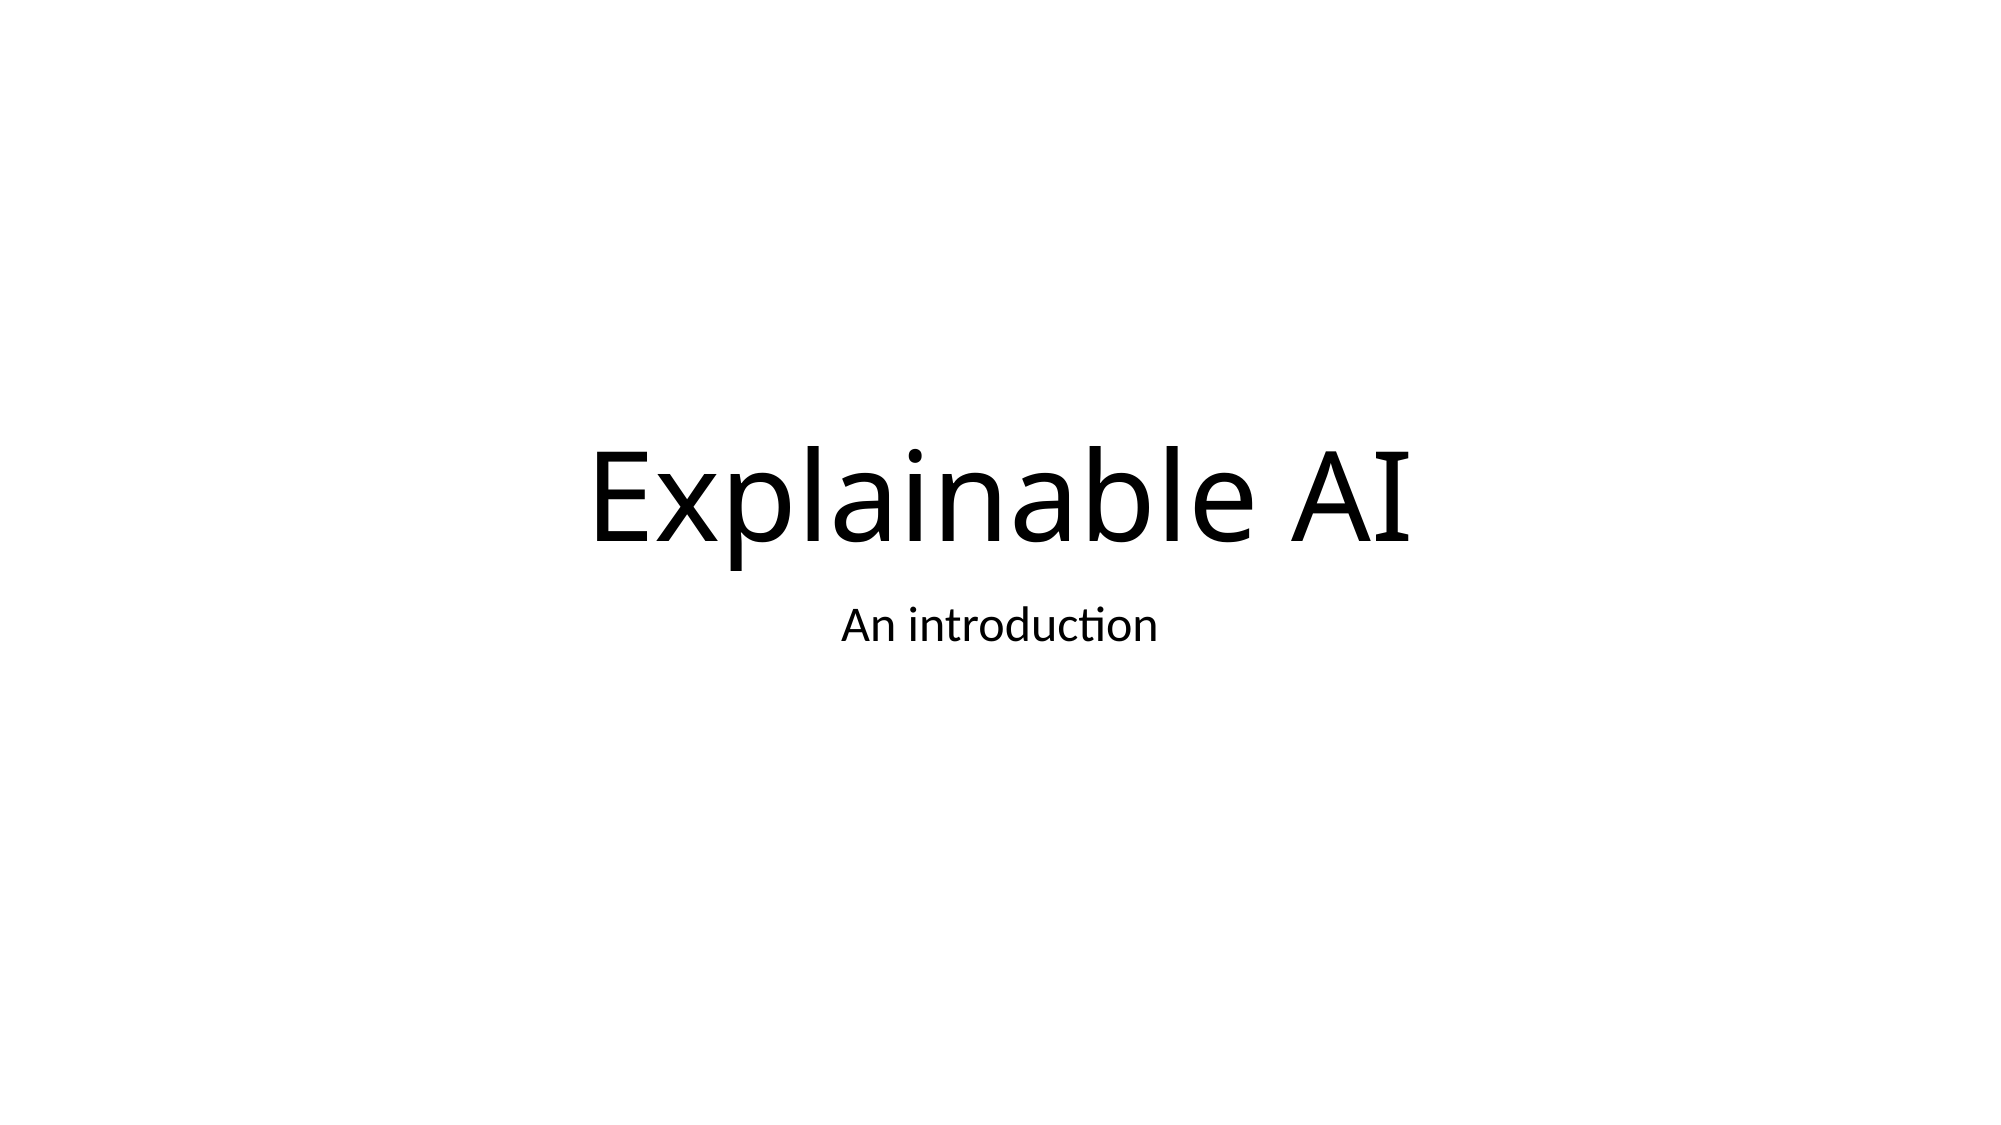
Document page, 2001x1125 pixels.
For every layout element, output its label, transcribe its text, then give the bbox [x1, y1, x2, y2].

title Explainable AI [249, 184, 1750, 576]
subtitle An introduction [249, 590, 1750, 863]
